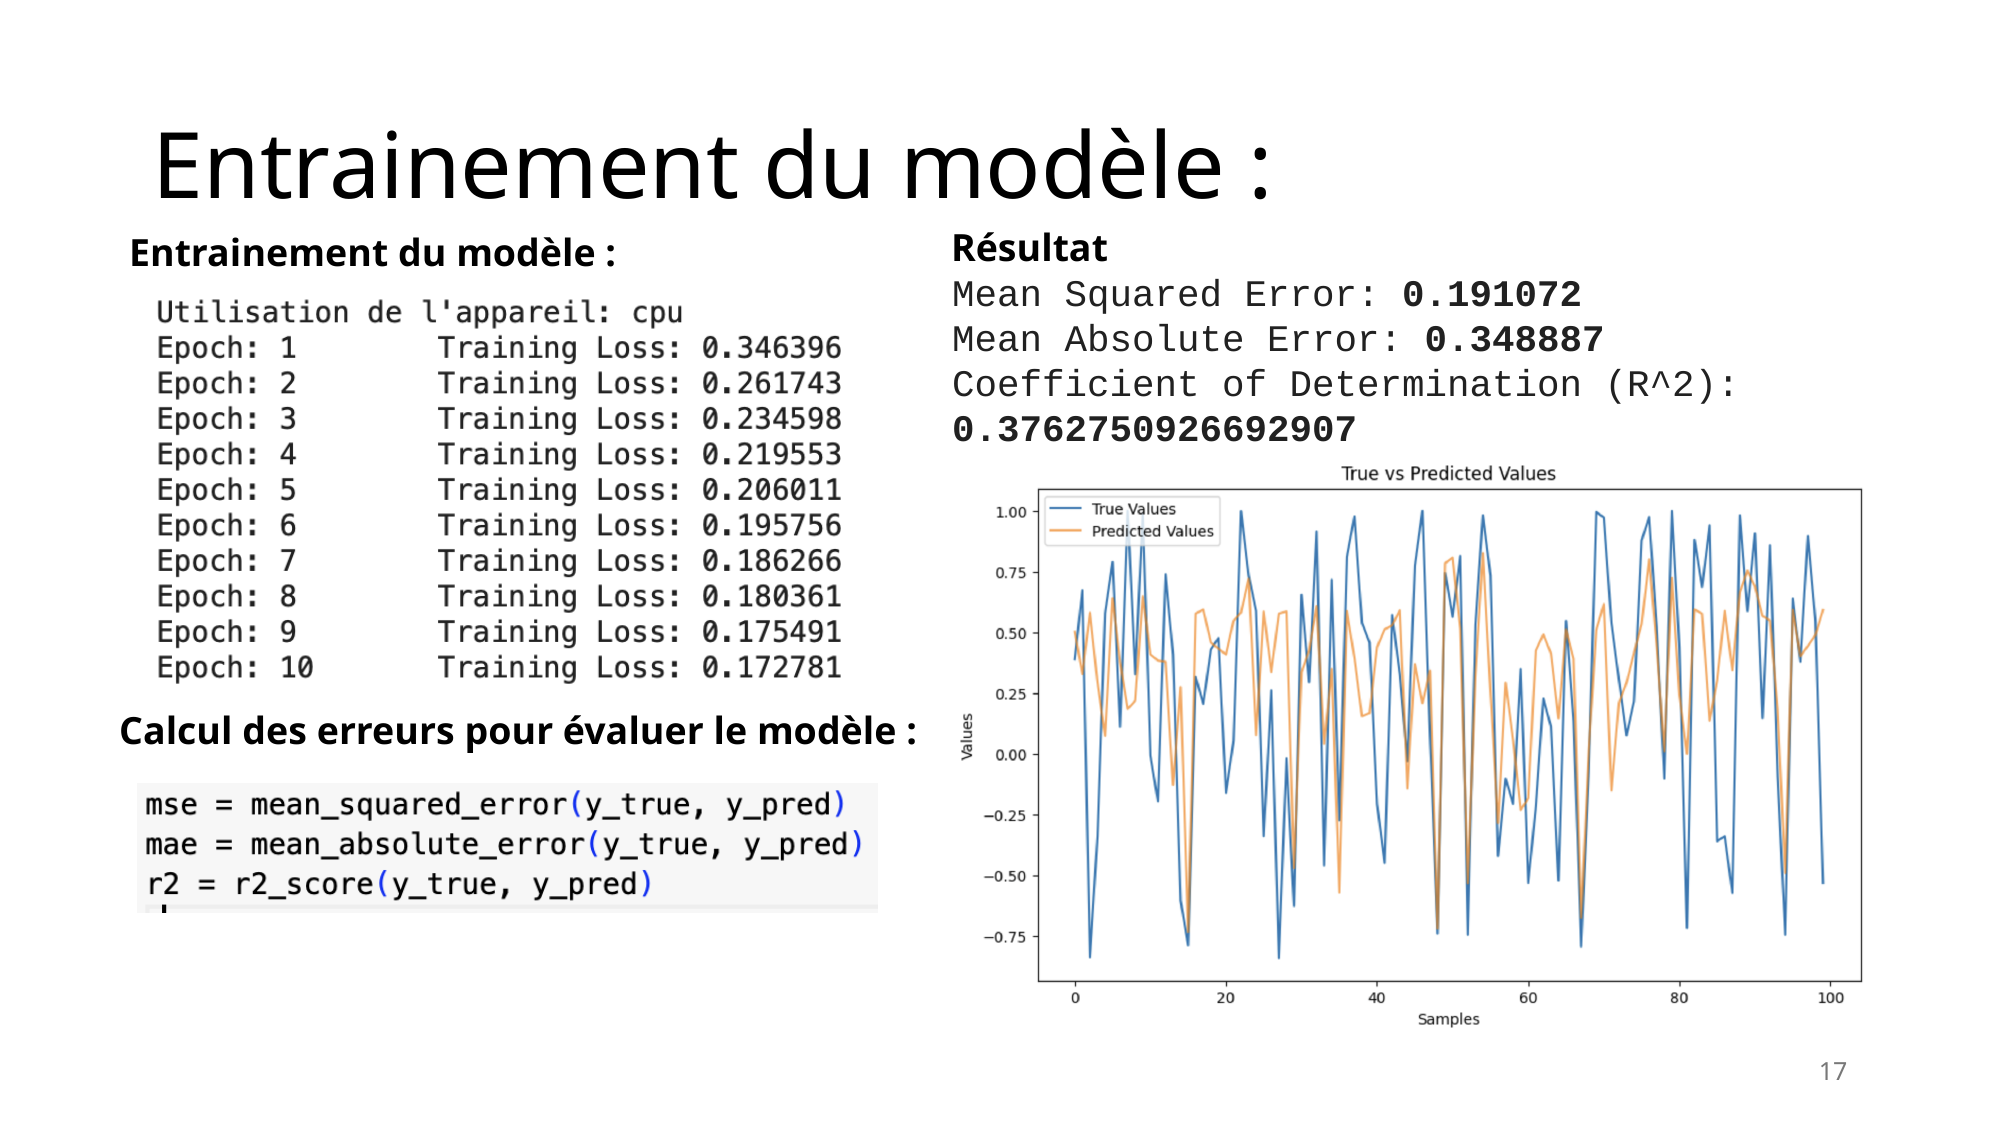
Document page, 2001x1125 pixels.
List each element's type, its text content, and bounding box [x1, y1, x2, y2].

picture [136, 782, 878, 913]
picture [148, 291, 867, 691]
title Entrainement du modèle : [137, 59, 1863, 278]
picture [940, 464, 1885, 1038]
text_box Mean Squared Error: 0.191072 Mean Absolute Error: 0.348887 Coefficient of Determination (R^2): 0.3762750926692907 [937, 261, 1939, 456]
text_box Entrainement du modèle : [114, 221, 642, 282]
text_box Résultat : [936, 216, 1139, 322]
slide_number 17 [1412, 1042, 1863, 1103]
text_box Calcul des erreurs pour évaluer le modèle : [104, 699, 940, 759]
